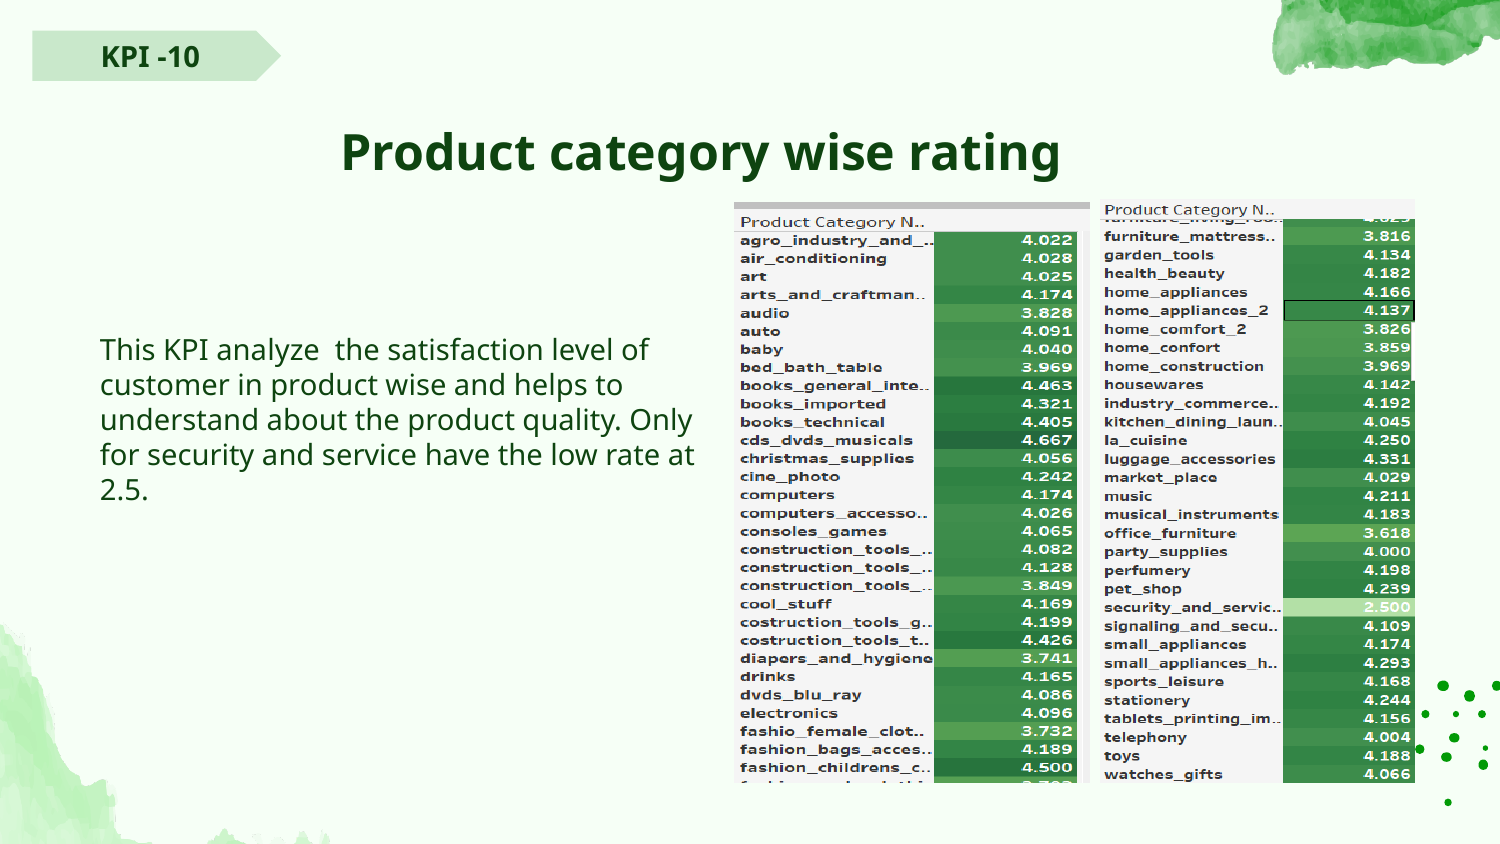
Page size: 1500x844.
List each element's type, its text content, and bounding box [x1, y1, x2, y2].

title Product category wise rating [69, 105, 1334, 200]
picture [734, 202, 1090, 783]
picture [1100, 198, 1416, 783]
picture [1272, 0, 1500, 83]
text_box KPI -10 [30, 28, 284, 83]
picture [0, 526, 376, 844]
text_box This KPI analyze the satisfaction level of customer in product wise and helps to understand about the product quality. Only for security and service have the low rate at 2.5. [84, 316, 729, 669]
